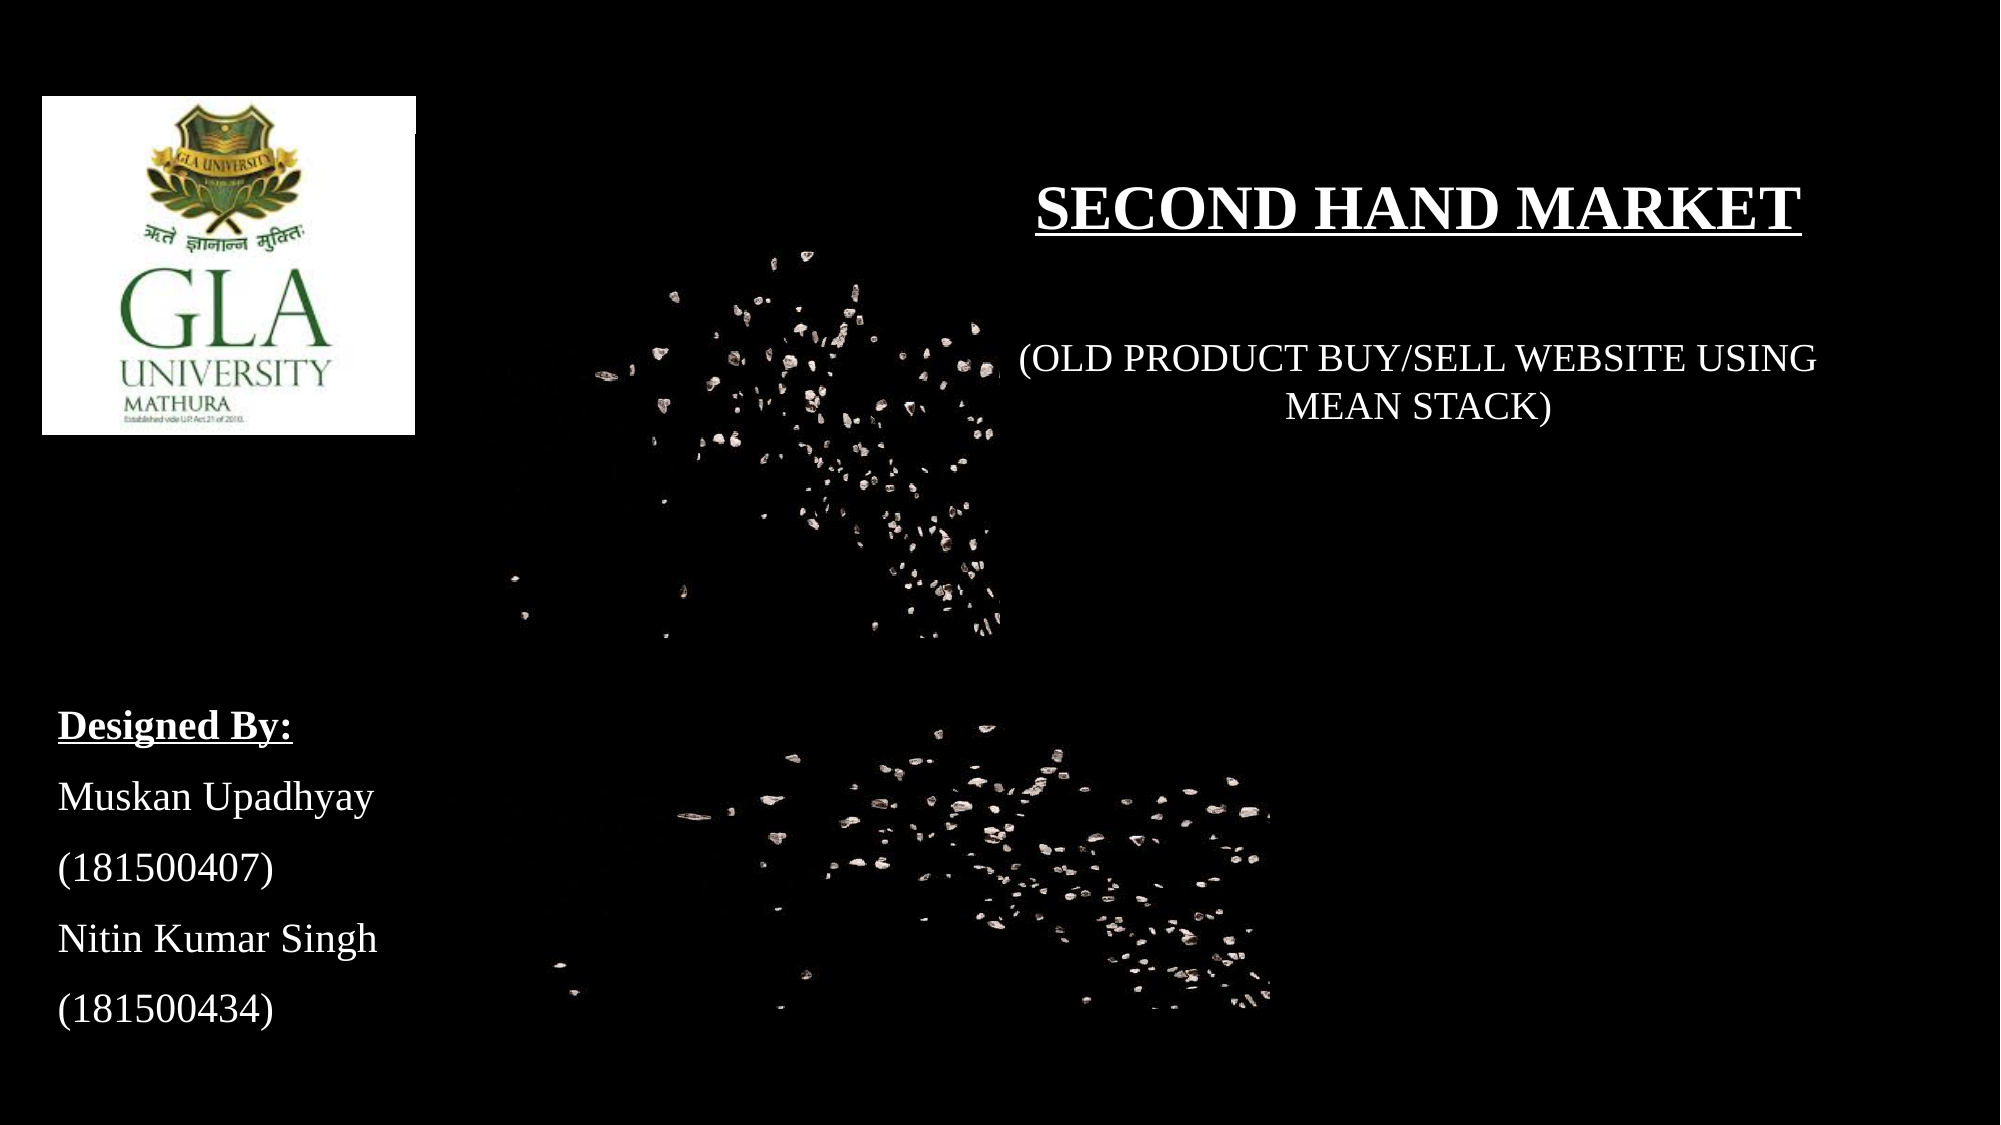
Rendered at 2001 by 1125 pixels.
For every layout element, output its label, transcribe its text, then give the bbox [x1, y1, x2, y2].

picture [41, 96, 1270, 1010]
title SECOND HAND MARKET (Old product buy/sell Website using MEAN Stack) [999, 96, 1838, 435]
subtitle Designed By: Muskan Upadhyay (181500407) Nitin Kumar Singh (181500434) [42, 690, 1877, 1029]
